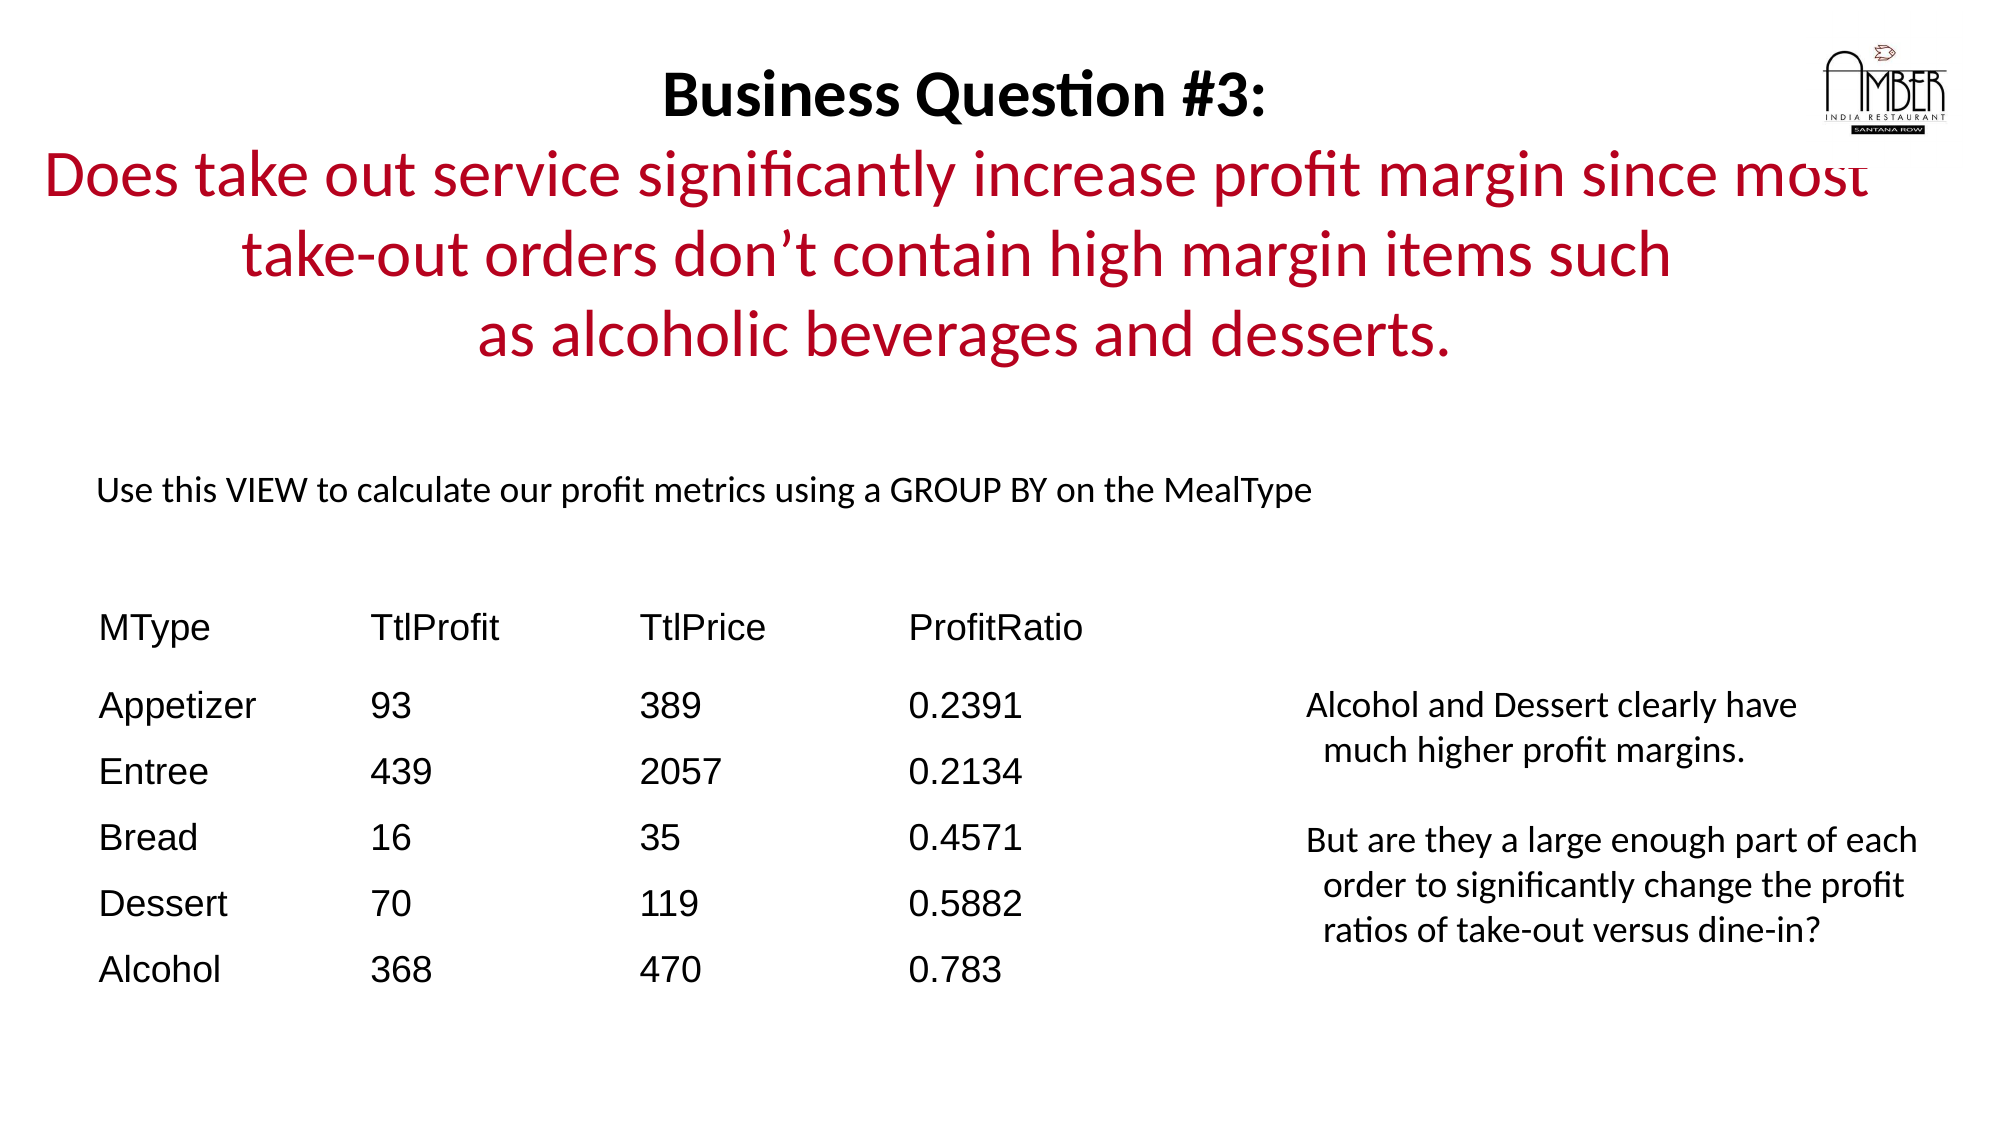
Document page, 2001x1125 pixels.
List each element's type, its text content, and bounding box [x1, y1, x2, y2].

table_cell 16 [360, 806, 629, 872]
text_box Alcohol and Dessert clearly have much higher profit margins. But are they a large enough part of each order to significantly change the profit ratios of take-out versus dine-in? [1291, 672, 1935, 958]
table_cell Entree [88, 740, 360, 806]
table_cell 389 [629, 674, 898, 740]
table_cell 93 [360, 674, 629, 740]
picture [1806, 11, 1963, 168]
table_cell 0.5882 [898, 872, 1173, 938]
table_cell 439 [360, 740, 629, 806]
table_cell 0.2391 [898, 674, 1173, 740]
table_header MType [88, 596, 360, 674]
table_header TtlPrice [629, 596, 898, 674]
table_cell 0.783 [898, 938, 1173, 1004]
table_header TtlProfit [360, 596, 629, 674]
table_cell 470 [629, 938, 898, 1004]
table_cell 0.4571 [898, 806, 1173, 872]
table_cell 119 [629, 872, 898, 938]
table_cell 2057 [629, 740, 898, 806]
table_cell Bread [88, 806, 360, 872]
table_cell Alcohol [88, 938, 360, 1004]
table_cell 70 [360, 872, 629, 938]
table_cell Appetizer [88, 674, 360, 740]
table_cell 368 [360, 938, 629, 1004]
table_cell 35 [629, 806, 898, 872]
table_cell Dessert [88, 872, 360, 938]
text_box Business Question #3: Does take out service significantly increase profit margin since most take-out orders don’t contain high margin items such as alcoholic beverages and desserts. [29, 42, 1902, 377]
table_header ProfitRatio [898, 596, 1173, 674]
table_cell 0.2134 [898, 740, 1173, 806]
text_box Use this VIEW to calculate our profit metrics using a GROUP BY on the MealType [81, 457, 1330, 518]
